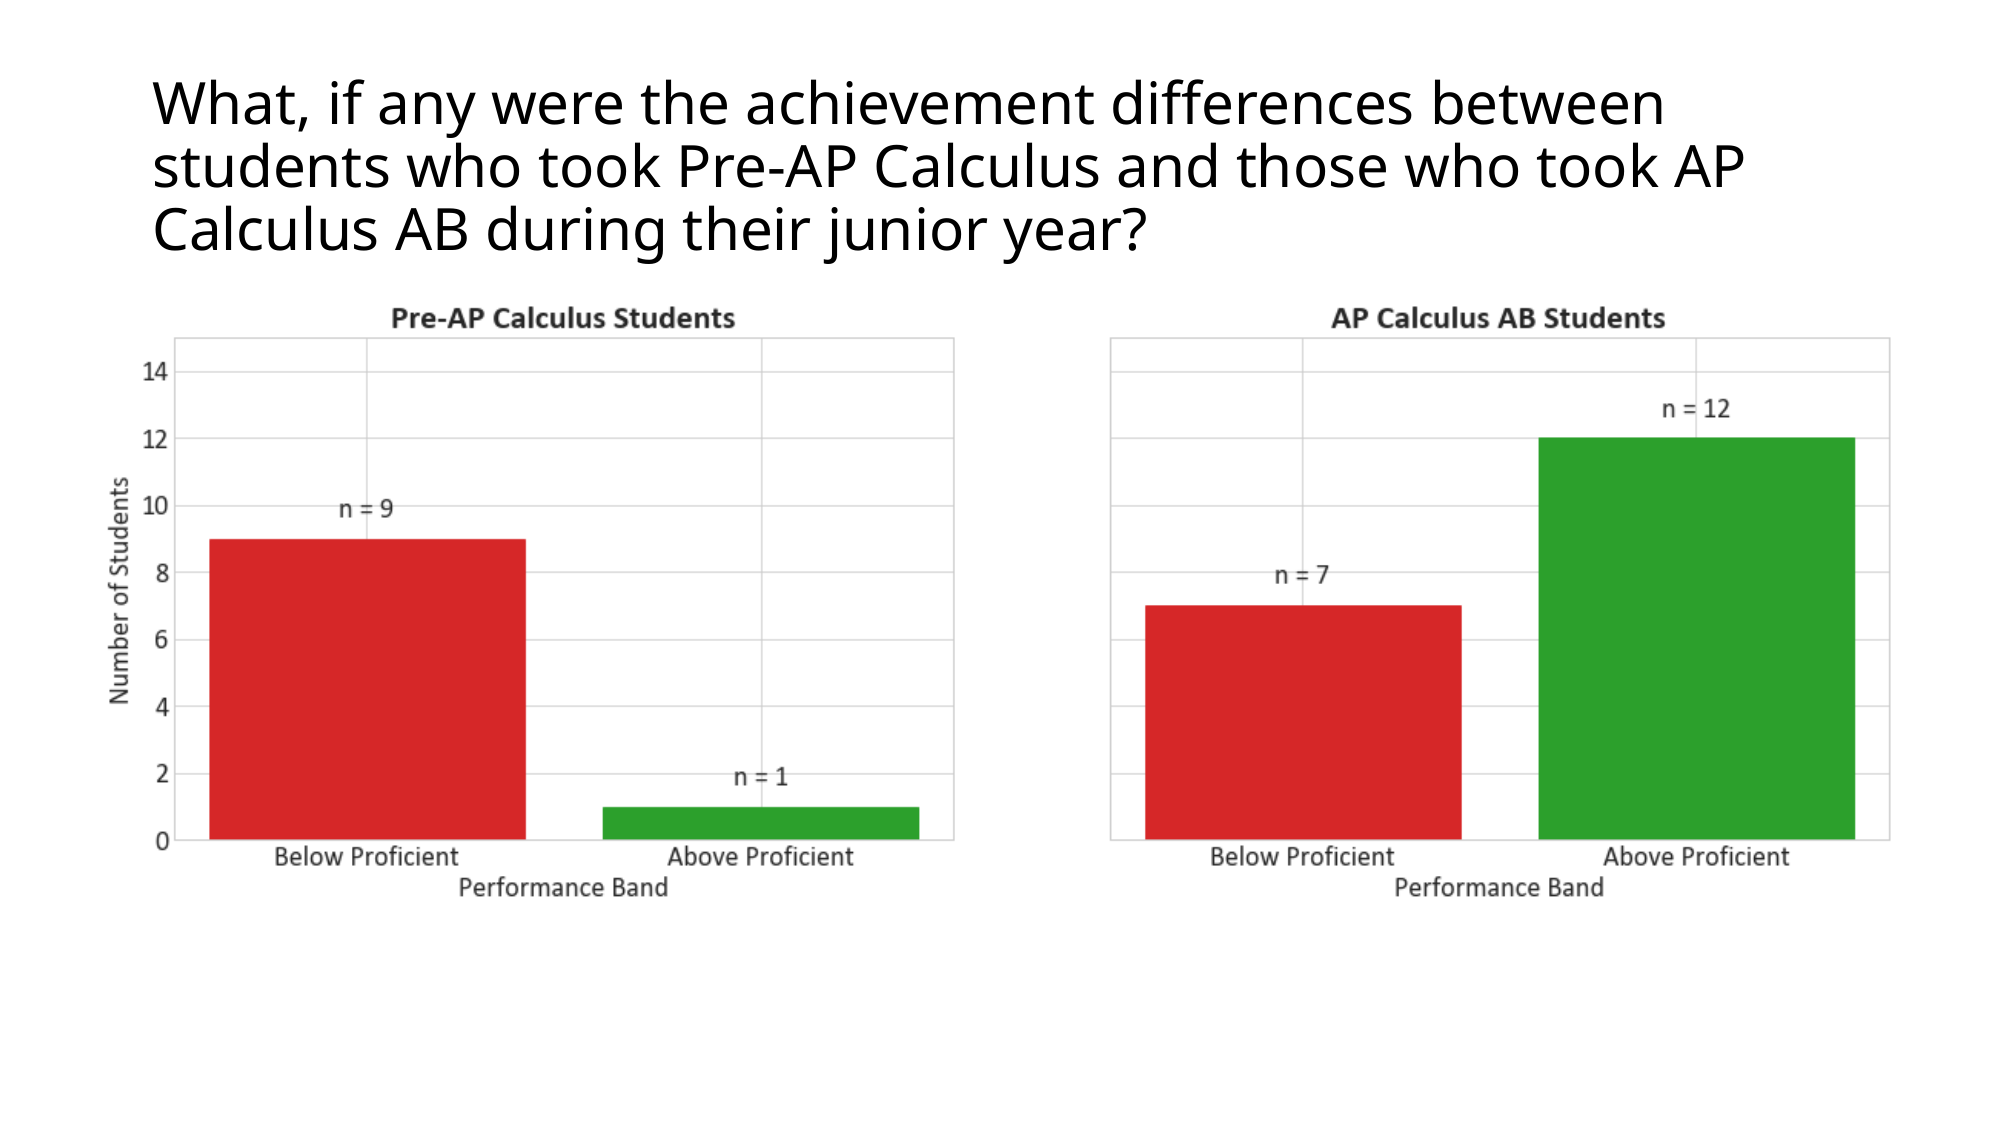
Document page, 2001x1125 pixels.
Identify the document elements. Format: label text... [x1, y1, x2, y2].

title What, if any were the achievement differences between students who took Pre-AP Calculus and those who took AP Calculus AB during their junior year? [137, 59, 1863, 278]
picture [99, 296, 1900, 912]
